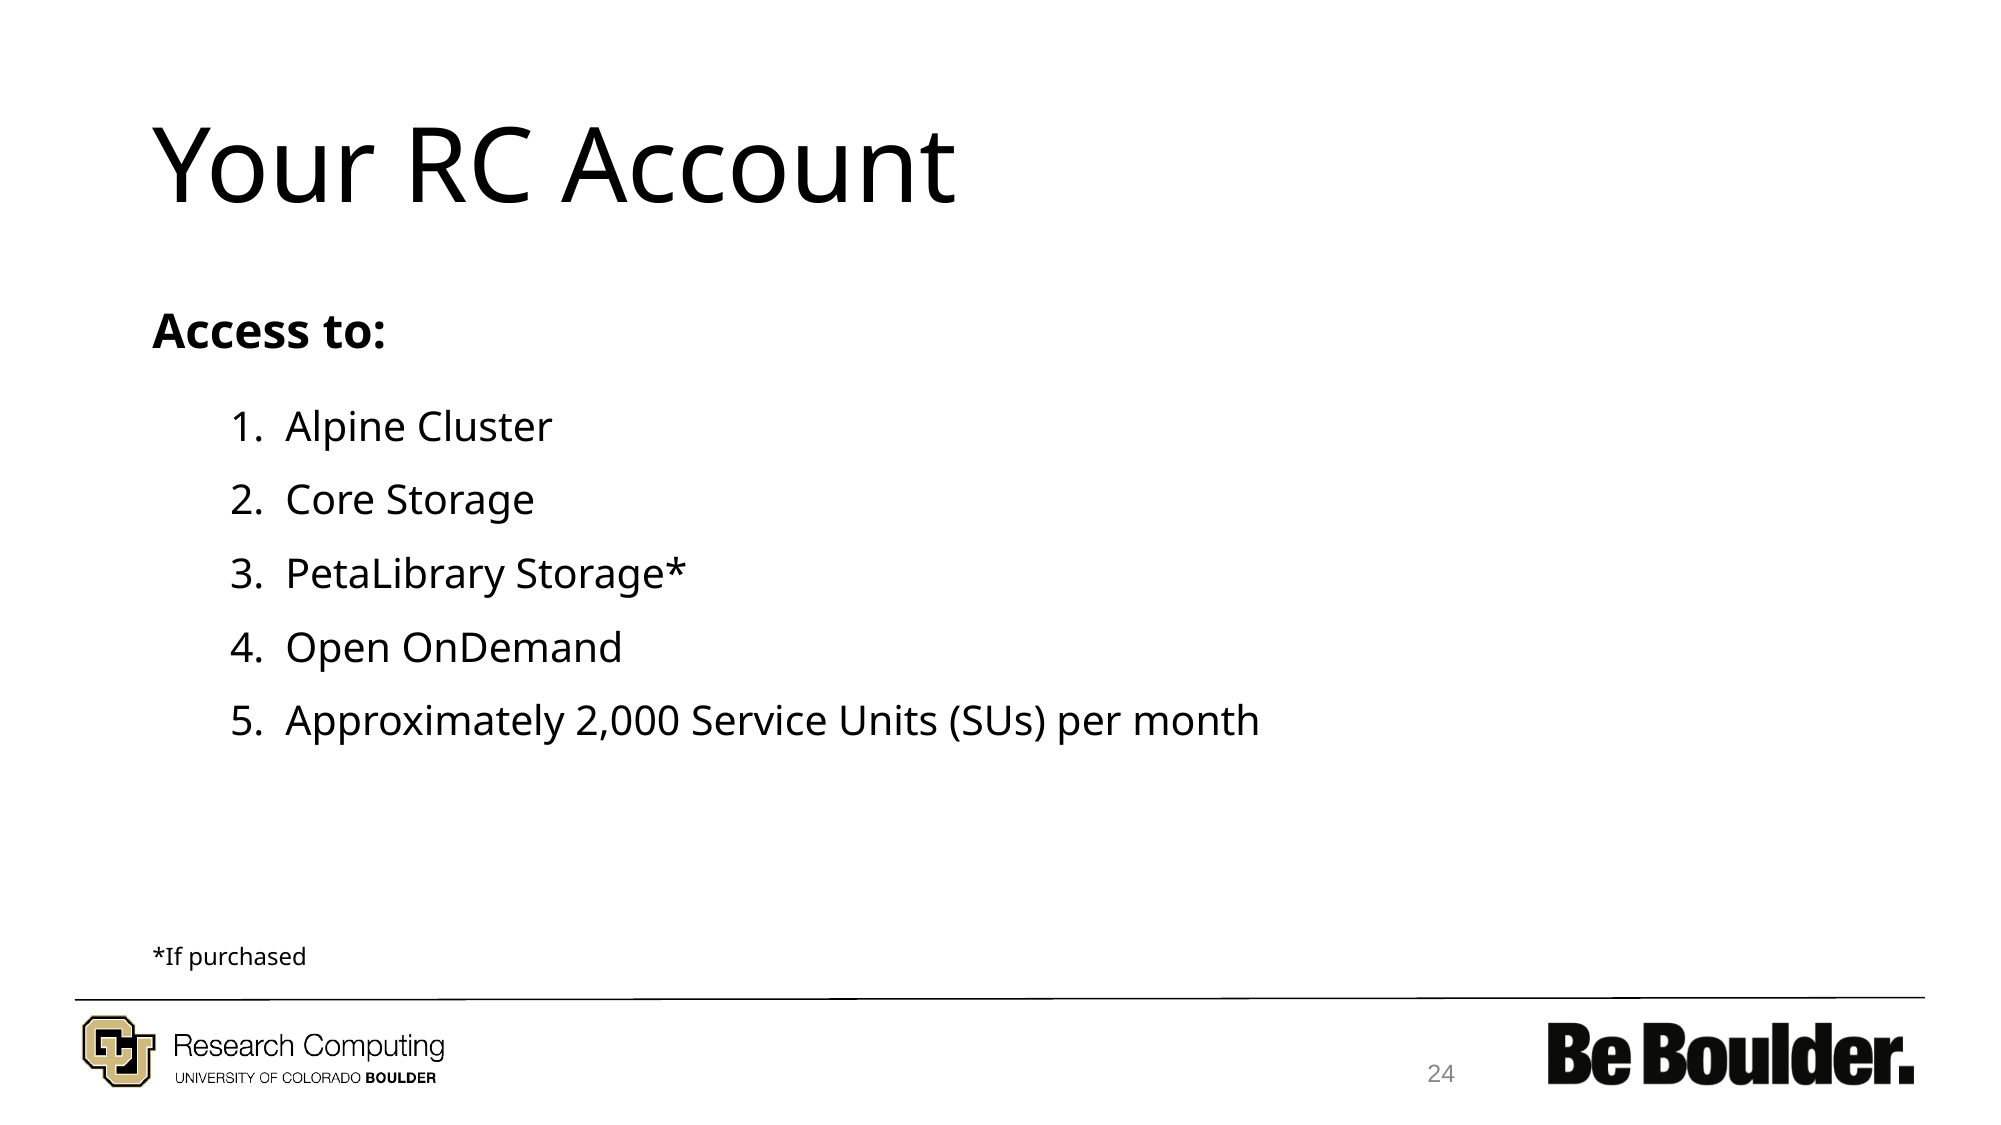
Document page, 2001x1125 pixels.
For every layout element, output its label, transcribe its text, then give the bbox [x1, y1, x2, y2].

picture [1524, 1015, 1938, 1088]
title Your RC Account [137, 59, 1863, 278]
list Access to: Alpine Cluster Core Storage PetaLibrary Storage* Open OnDemand Approximately 2,000 Service Units (SUs) per month *If purchased [137, 299, 1863, 983]
slide_number 24 [1412, 1042, 1525, 1103]
picture [81, 1015, 444, 1088]
